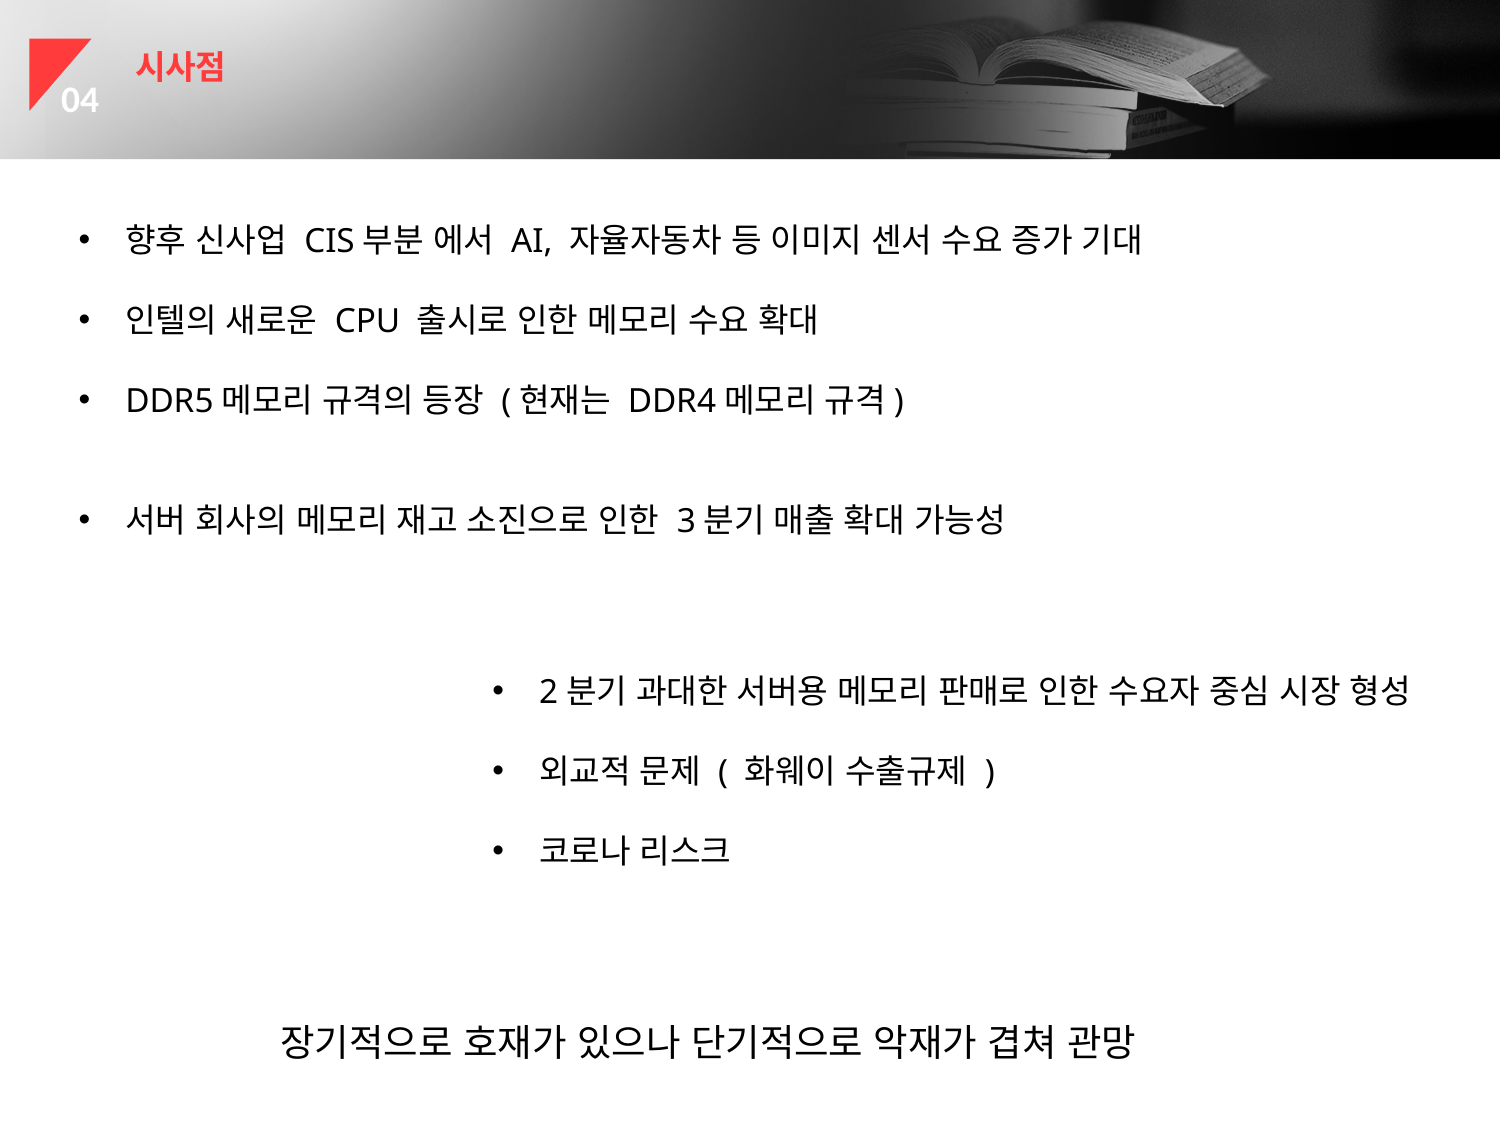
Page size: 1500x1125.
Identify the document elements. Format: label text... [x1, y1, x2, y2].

picture [0, 0, 1500, 1123]
text_box 2분기 과대한 서버용 메모리 판매로 인한 수요자 중심 시장 형성 외교적 문제 ( 화웨이 수출규제 ) 코로나 리스크 [477, 663, 1500, 958]
text_box 장기적으로 호재가 있으나 단기적으로 악재가 겹쳐 관망 [265, 1011, 1353, 1125]
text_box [29, 38, 1006, 129]
text_box 향후 신사업 CIS부분 에서 AI, 자율자동차 등 이미지 센서 수요 증가 기대 인텔의 새로운 CPU 출시로 인한 메모리 수요 확대 DDR5메모리 규격의 등장 (현재는 DDR4메모리 규격) 서버 회사의 메모리 재고 소진으로 인한 3분기 매출 확대 가능성 [63, 212, 1196, 587]
